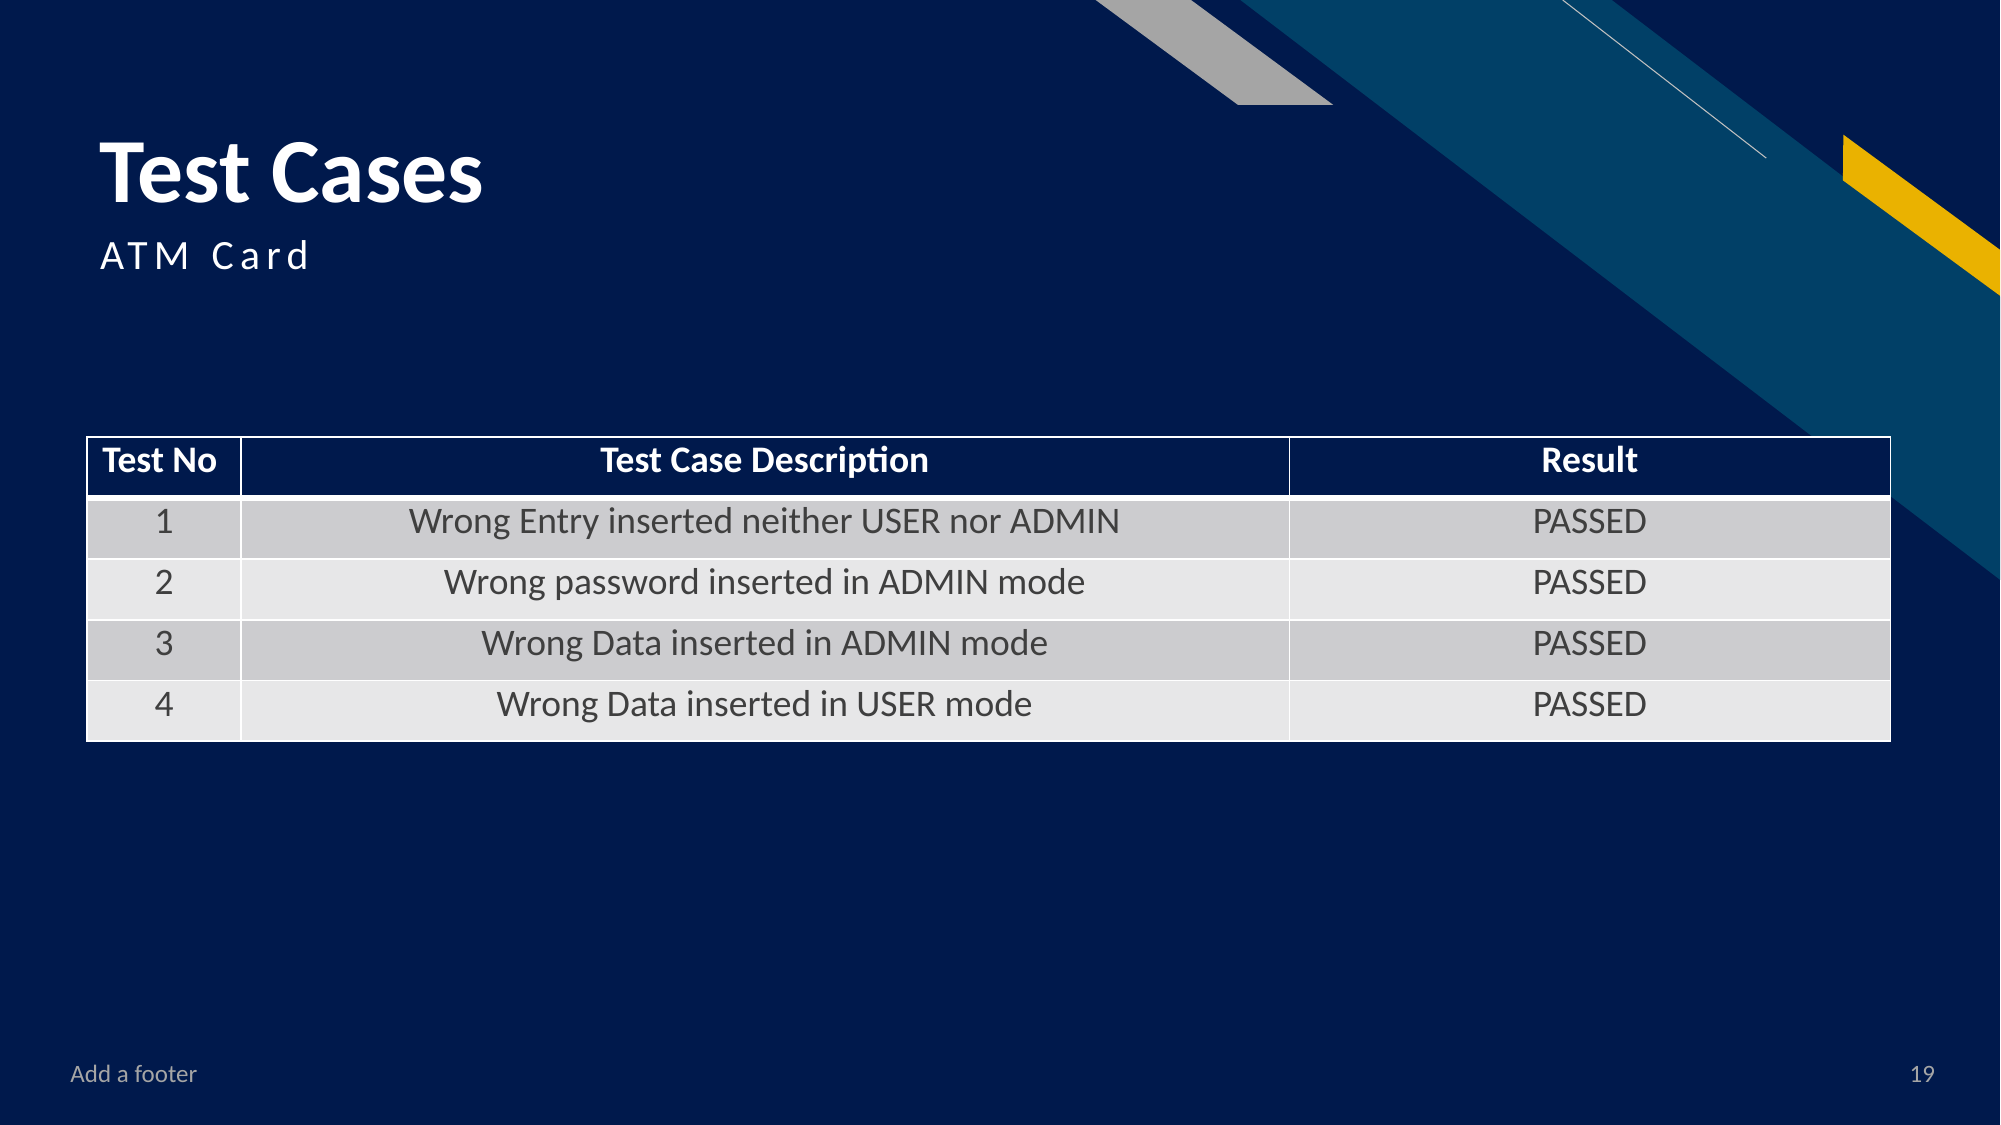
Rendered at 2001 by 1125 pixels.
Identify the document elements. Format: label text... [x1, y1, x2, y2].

table_cell Wrong password inserted in ADMIN mode [242, 560, 1289, 619]
footer Add a footer [55, 1042, 731, 1103]
table_cell Wrong Entry inserted neither USER nor ADMIN [242, 501, 1289, 558]
table_cell 1 [88, 501, 240, 558]
table_header Result [1290, 438, 1890, 495]
table_cell Wrong Data inserted in ADMIN mode [242, 621, 1289, 680]
table_cell 2 [88, 560, 240, 619]
table_cell PASSED [1290, 621, 1890, 680]
list ATM Card [85, 225, 1295, 326]
table_cell PASSED [1290, 560, 1890, 619]
table_cell PASSED [1290, 501, 1890, 558]
slide_number 19 [1828, 1042, 1950, 1103]
table_cell Wrong Data inserted in USER mode [242, 681, 1289, 740]
table_cell 3 [88, 621, 240, 680]
table_cell PASSED [1290, 681, 1890, 740]
table_cell 4 [88, 681, 240, 740]
table_header Test No [88, 438, 240, 495]
table_header Test Case Description [242, 438, 1289, 495]
title Test Cases [85, 34, 1453, 223]
